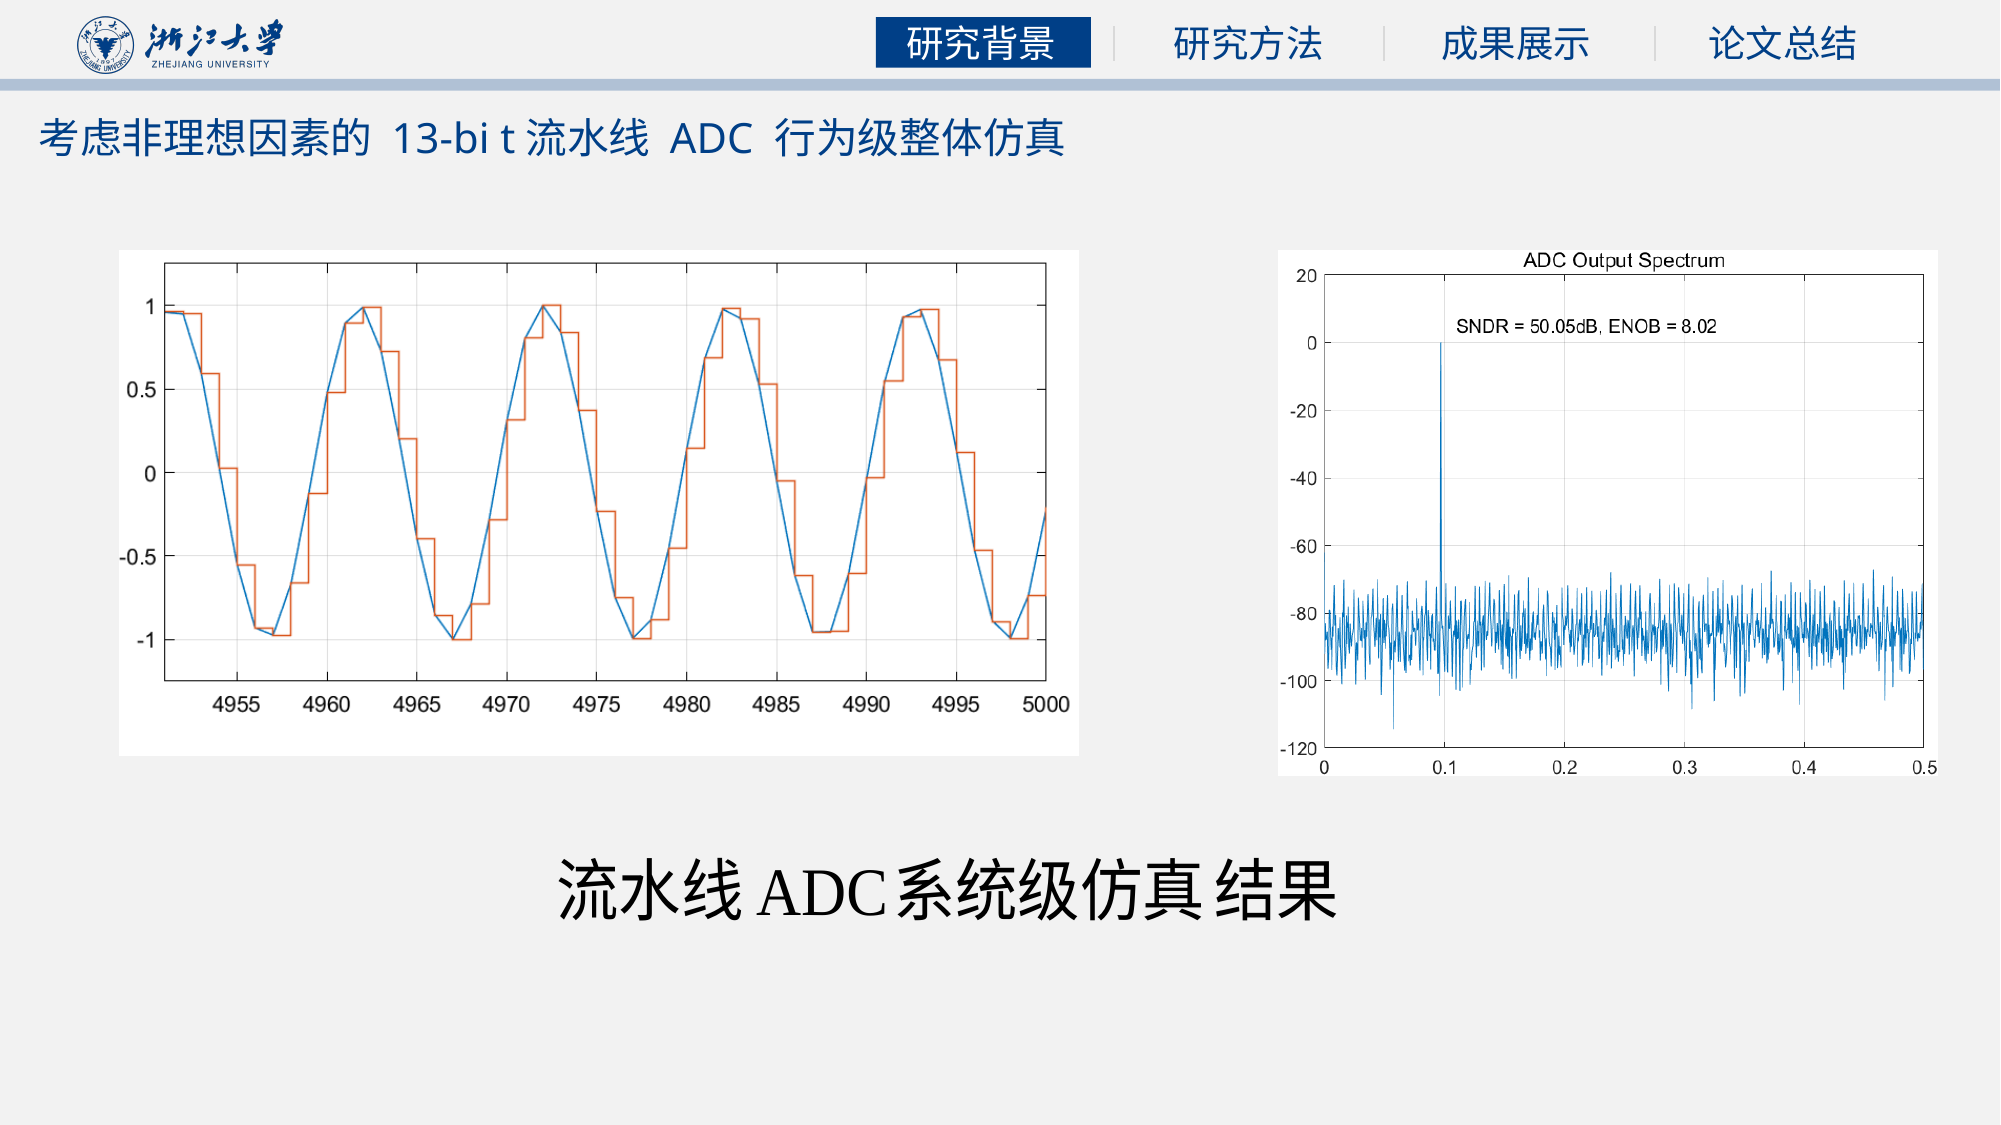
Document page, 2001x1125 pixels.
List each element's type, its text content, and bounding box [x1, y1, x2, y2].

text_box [875, 12, 1877, 74]
text_box [0, 78, 2000, 92]
picture [119, 250, 1079, 756]
text_box 考虑非理想因素的 13-bi t流水线 ADC 行为级整体仿真 [14, 104, 1091, 170]
picture [77, 16, 283, 74]
picture [1278, 250, 1938, 776]
